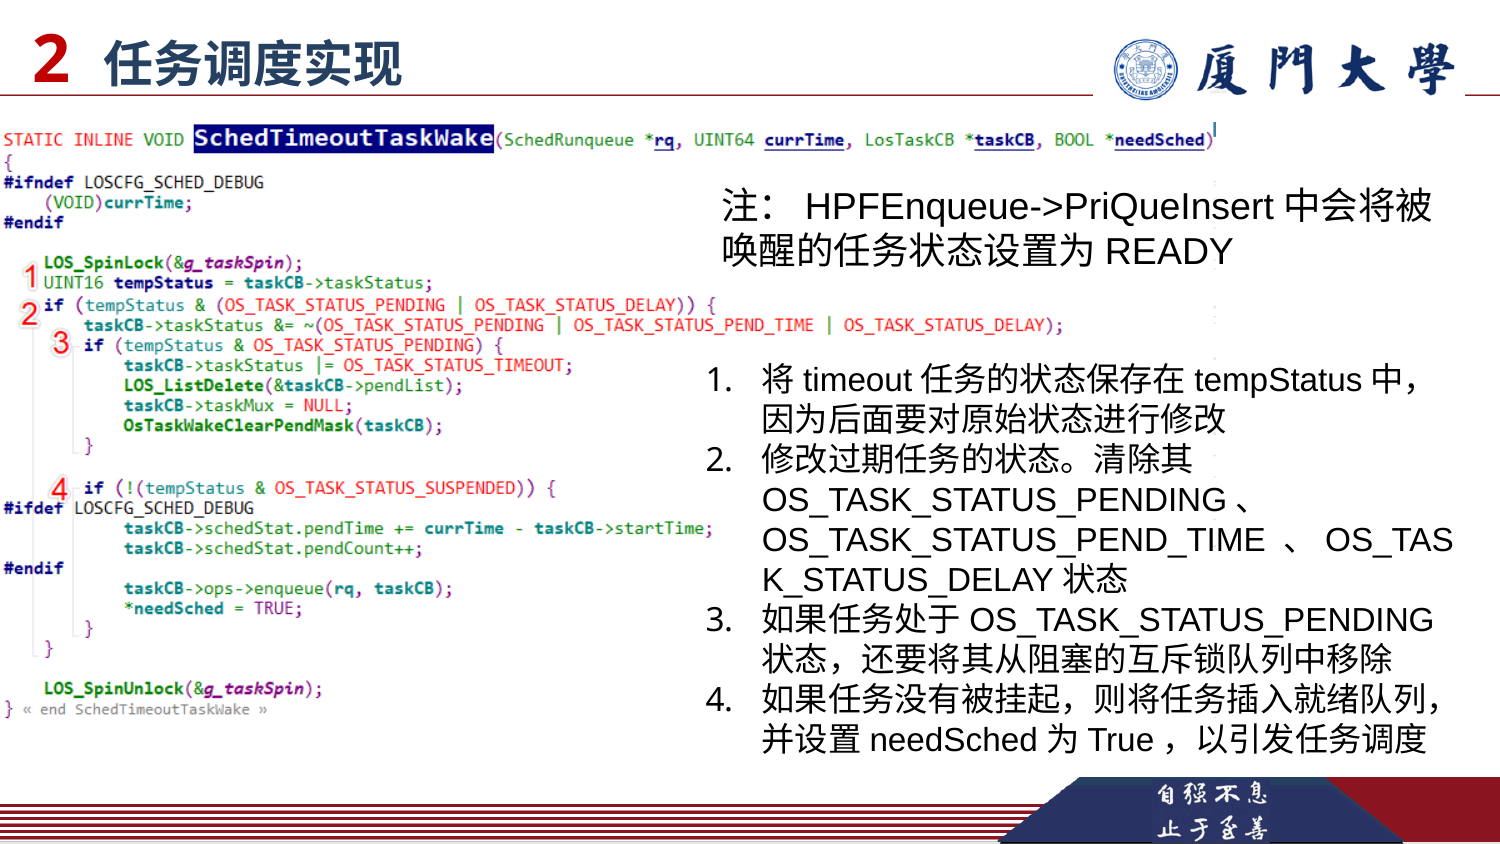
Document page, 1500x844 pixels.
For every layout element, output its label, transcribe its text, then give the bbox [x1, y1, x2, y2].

text_box 注：HPFEnqueue->PriQueInsert中会将被唤醒的任务状态设置为READY [1216, 174, 1461, 280]
text_box 将timeout任务的状态保存在tempStatus中，因为后面要对原始状态进行修改 修改过期任务的状态。清除其OS_TASK_STATUS_PENDING、 OS_TASK_STATUS_PEND_TIME 、OS_TASK_STATUS_DELAY状态 如果任务处于OS_TASK_STATUS_PENDING状态，还要将其从阻塞的互斥锁队列中移除 如果任务没有被挂起，则将任务插入就绪队列，并设置needSched为True，以引发任务调度 [690, 350, 1477, 765]
text_box 2 任务调度实现 [17, 8, 1229, 104]
picture [0, 0, 1500, 844]
